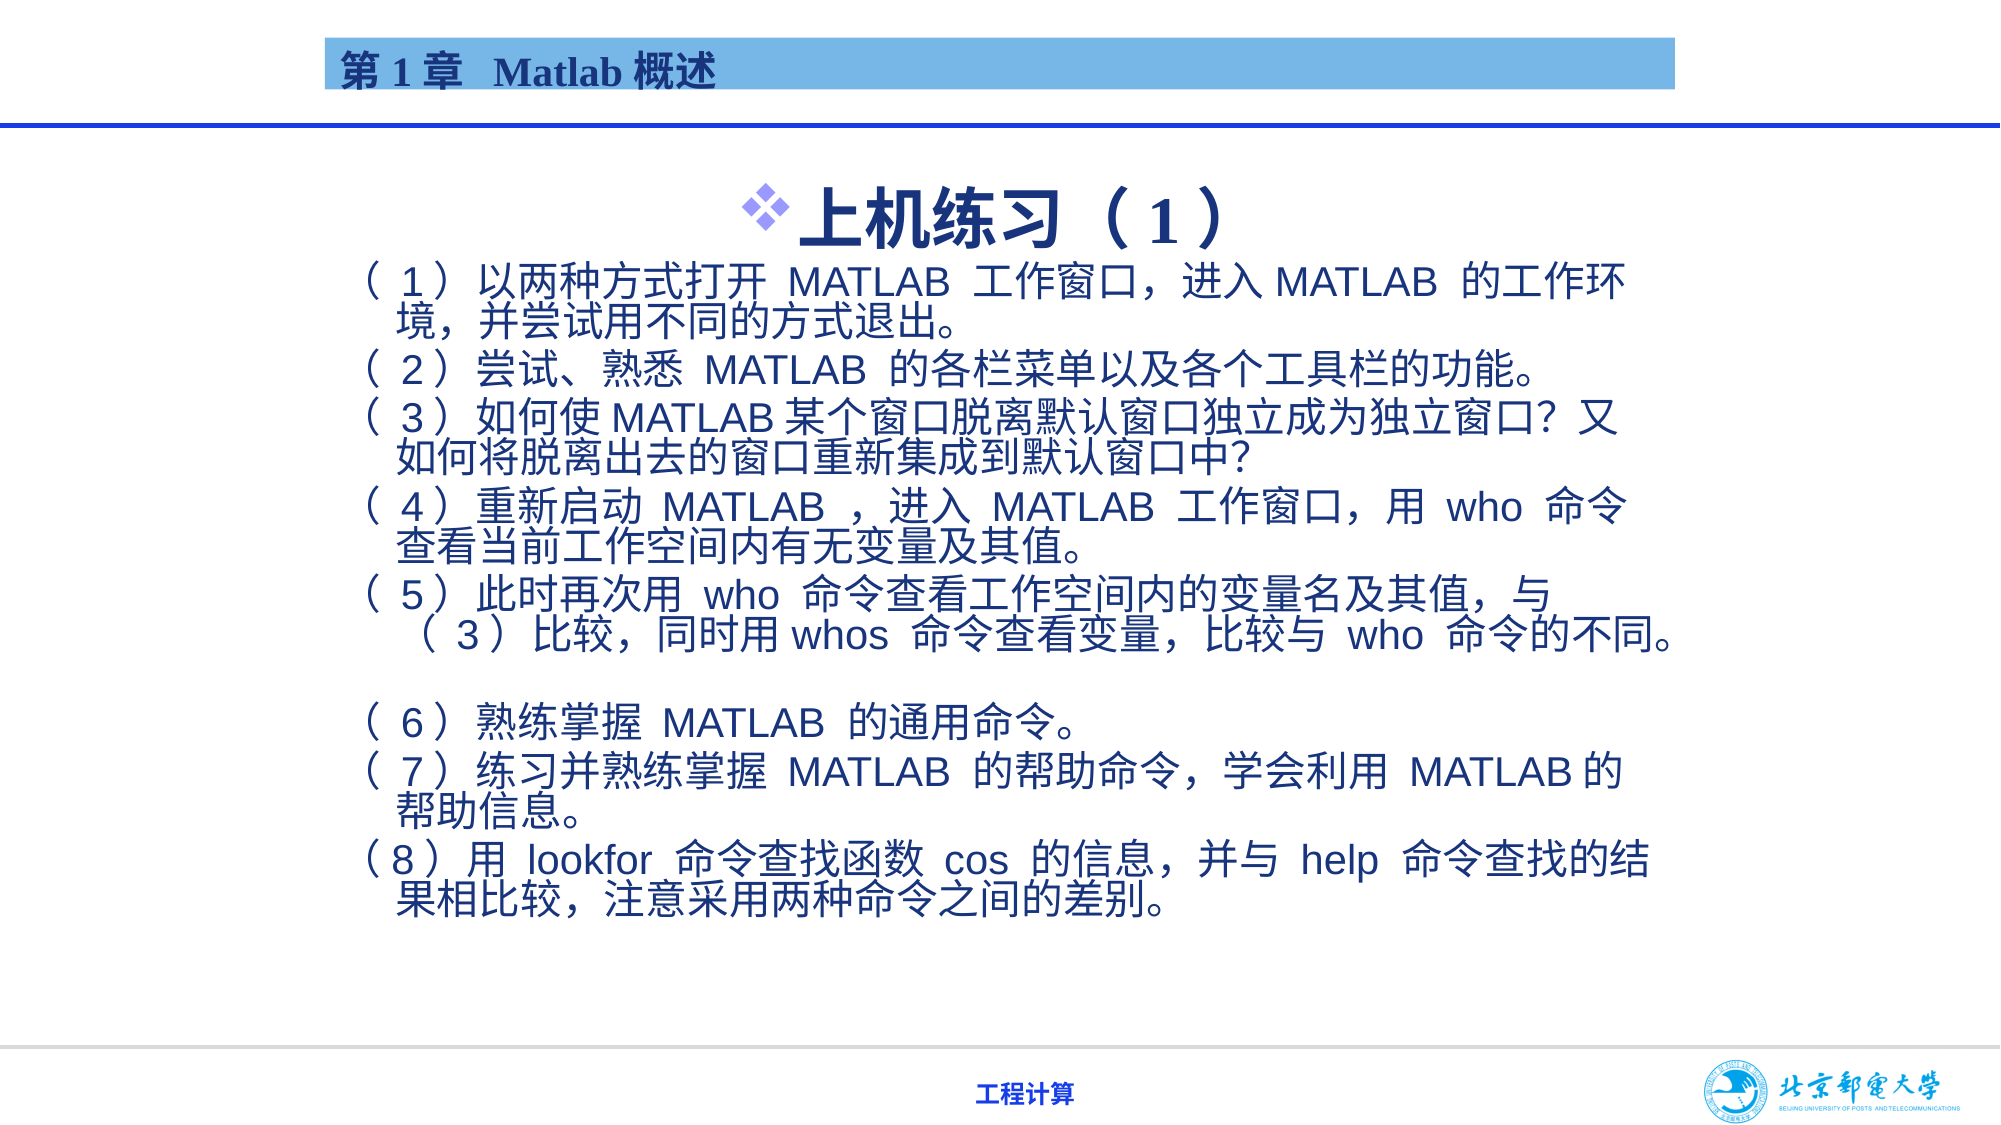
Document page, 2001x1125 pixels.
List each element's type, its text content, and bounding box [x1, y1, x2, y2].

picture [1703, 1052, 1966, 1125]
title 第1章 Matlab概述 [324, 37, 1675, 90]
list 上机练习（1） （ 1）以两种方式打开 MATLAB 工作窗口，进入MATLAB 的工作环境，并尝试用不同的方式退出。 （ 2）尝试、熟悉 MATLAB 的各栏菜单以及各个工具栏的功能。 （ 3）如何使MATLAB某个窗口脱离默认窗口独立成为独立窗口？又如何将脱离出去的窗口重新集成到默认窗口中？ （ 4）重新启动 MATLAB ，进入 MATLAB 工作窗口，用 who 命令查看当前工作空间内有无变量及其值。 （ 5）此时再次用 who 命令查看工作空间内的变量名及其值，与（ 3）比较，同时用whos 命令查看变量，比较与 who 命令的不同。 （ 6）熟练掌握 MATLAB 的通用命令。 （ 7）练习并熟练掌握 MATLAB 的帮助命令，学会利用 MATLAB的帮助信息。 （8）用 lookfor 命令查找函数 cos 的信息，并与 help 命令查找的结果相比较，注意采用两种命令之间的差别。 [324, 184, 1675, 963]
